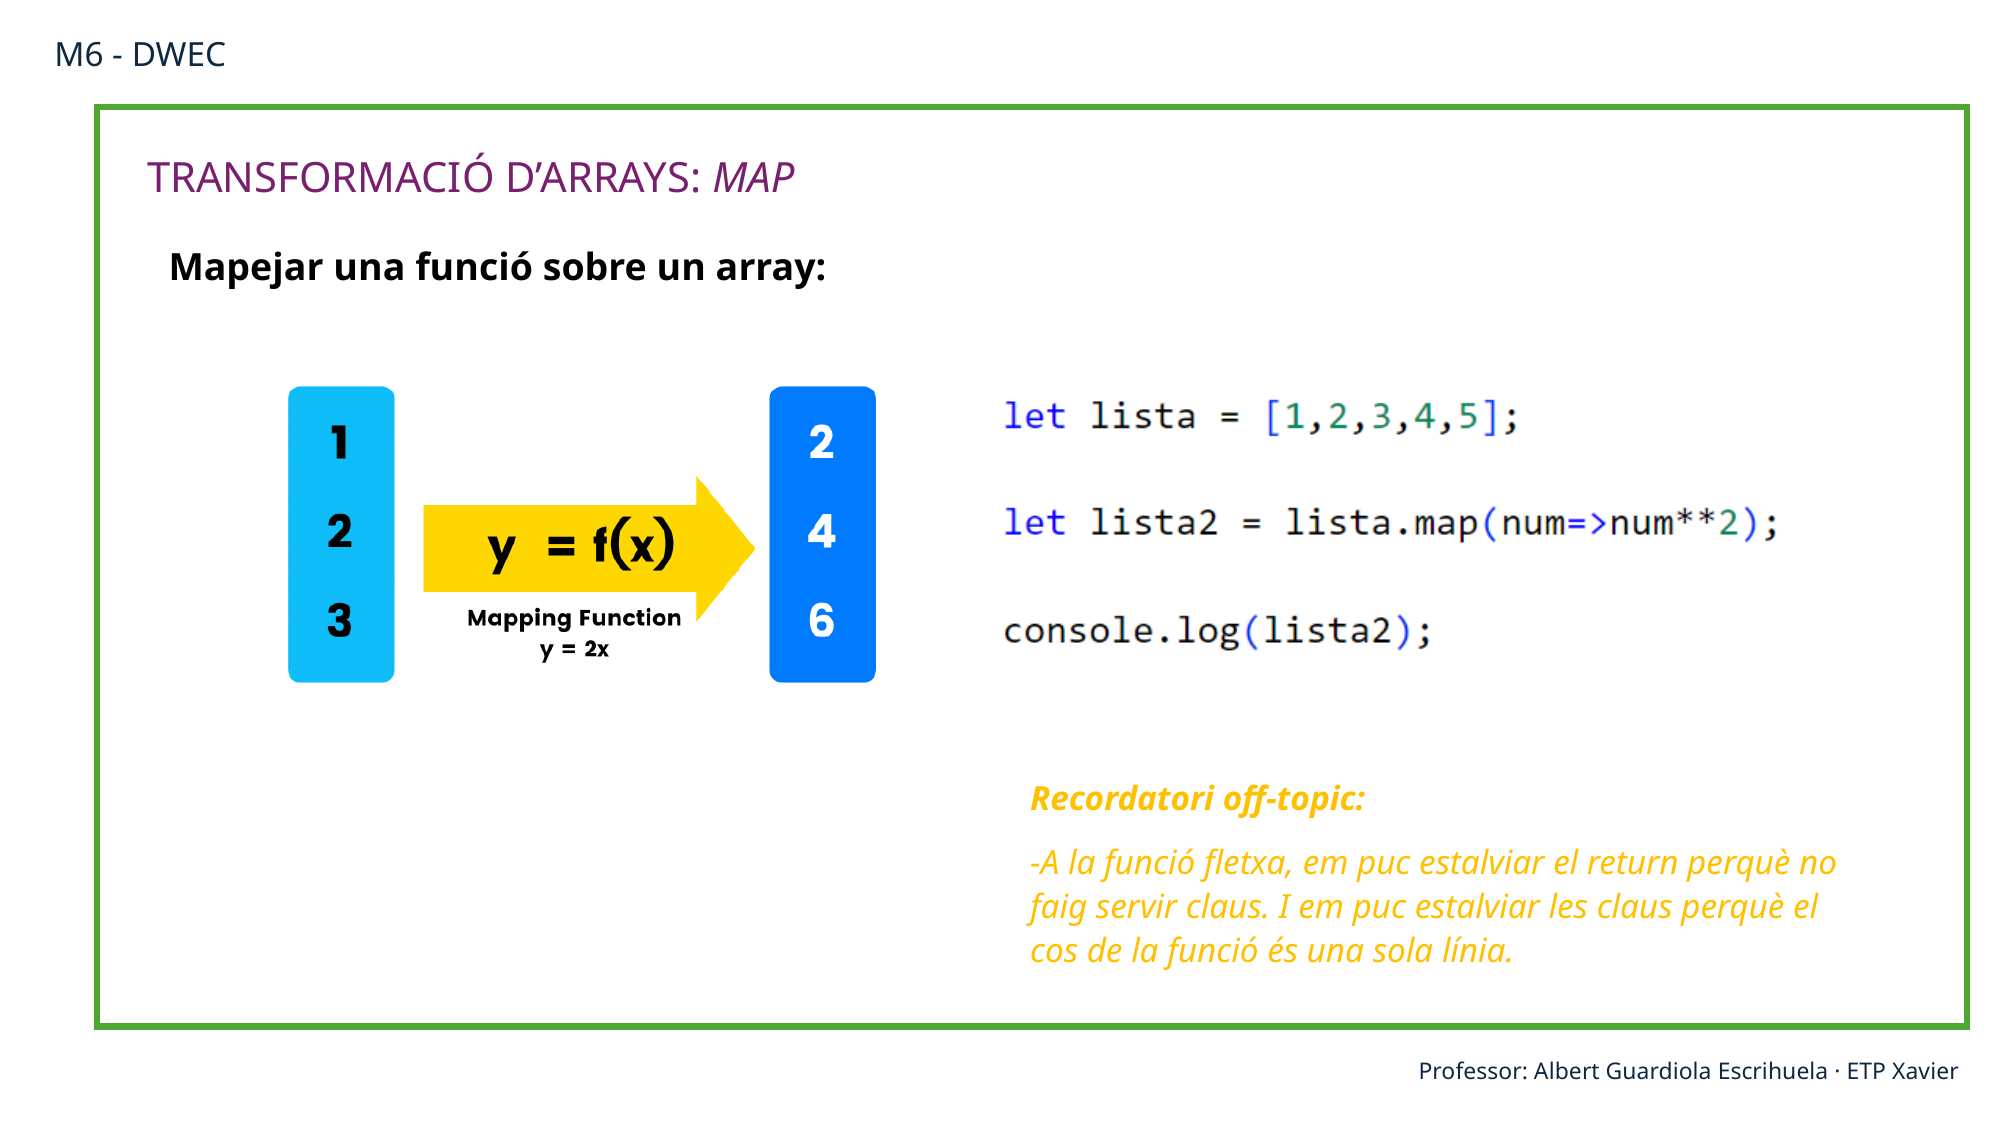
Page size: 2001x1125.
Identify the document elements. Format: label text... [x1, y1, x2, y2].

text_box Recordatori off-topic: -A la funció fletxa, em puc estalviar el return perquè no faig servir claus. I em puc estalviar les claus perquè el cos de la funció és una sola línia. [1015, 765, 1884, 1015]
picture [978, 382, 1794, 672]
text_box TRANSFORMACIÓ D’ARRAYS: MAP [132, 130, 1881, 229]
picture [263, 378, 904, 697]
text_box Professor: Albert Guardiola Escrihuela · ETP Xavier [1365, 1046, 1980, 1098]
text_box [96, 106, 1969, 1028]
subtitle Mapejar una funció sobre un array: [153, 240, 1279, 324]
title M6 - DWEC [39, 6, 905, 105]
